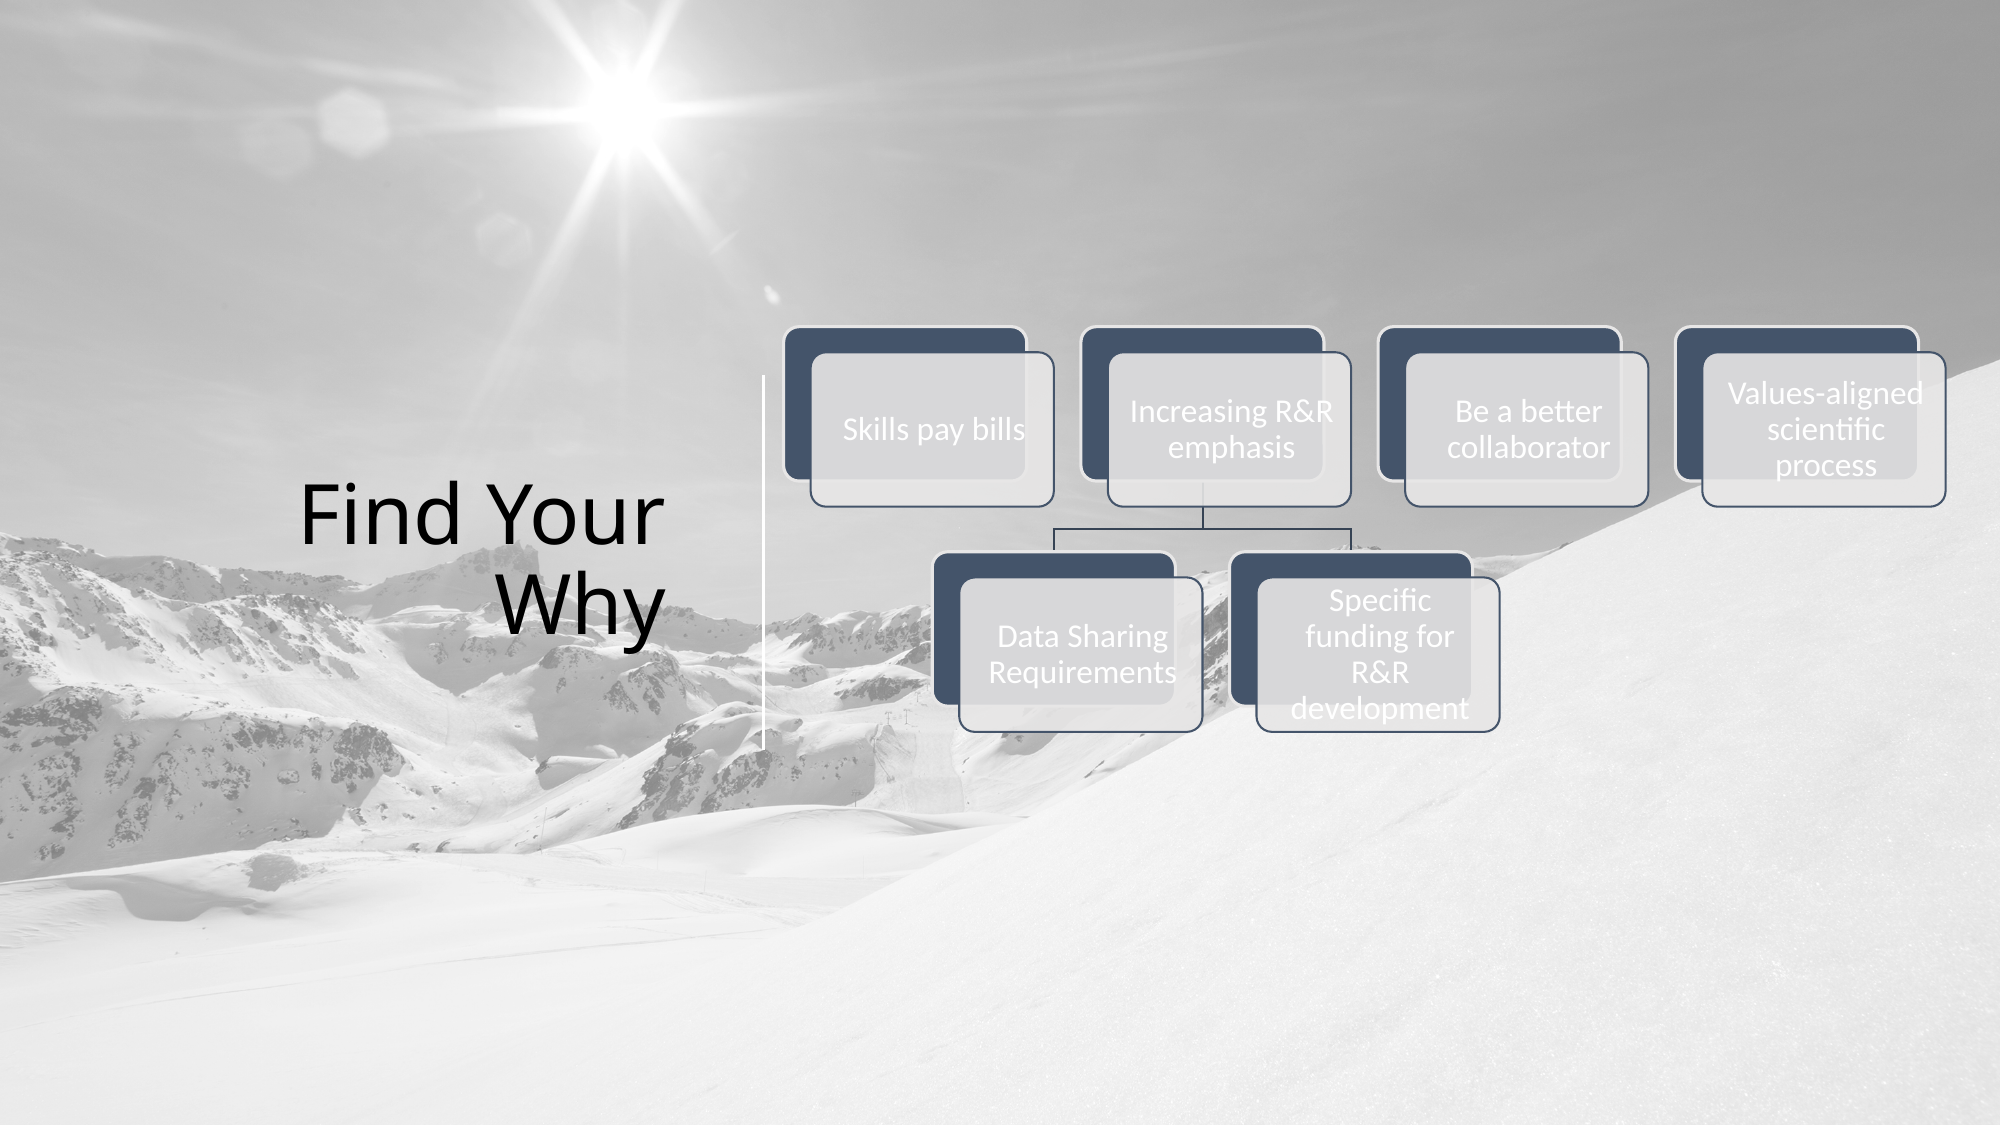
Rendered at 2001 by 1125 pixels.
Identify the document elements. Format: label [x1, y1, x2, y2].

picture [0, 0, 2000, 1125]
list [783, 108, 1946, 951]
